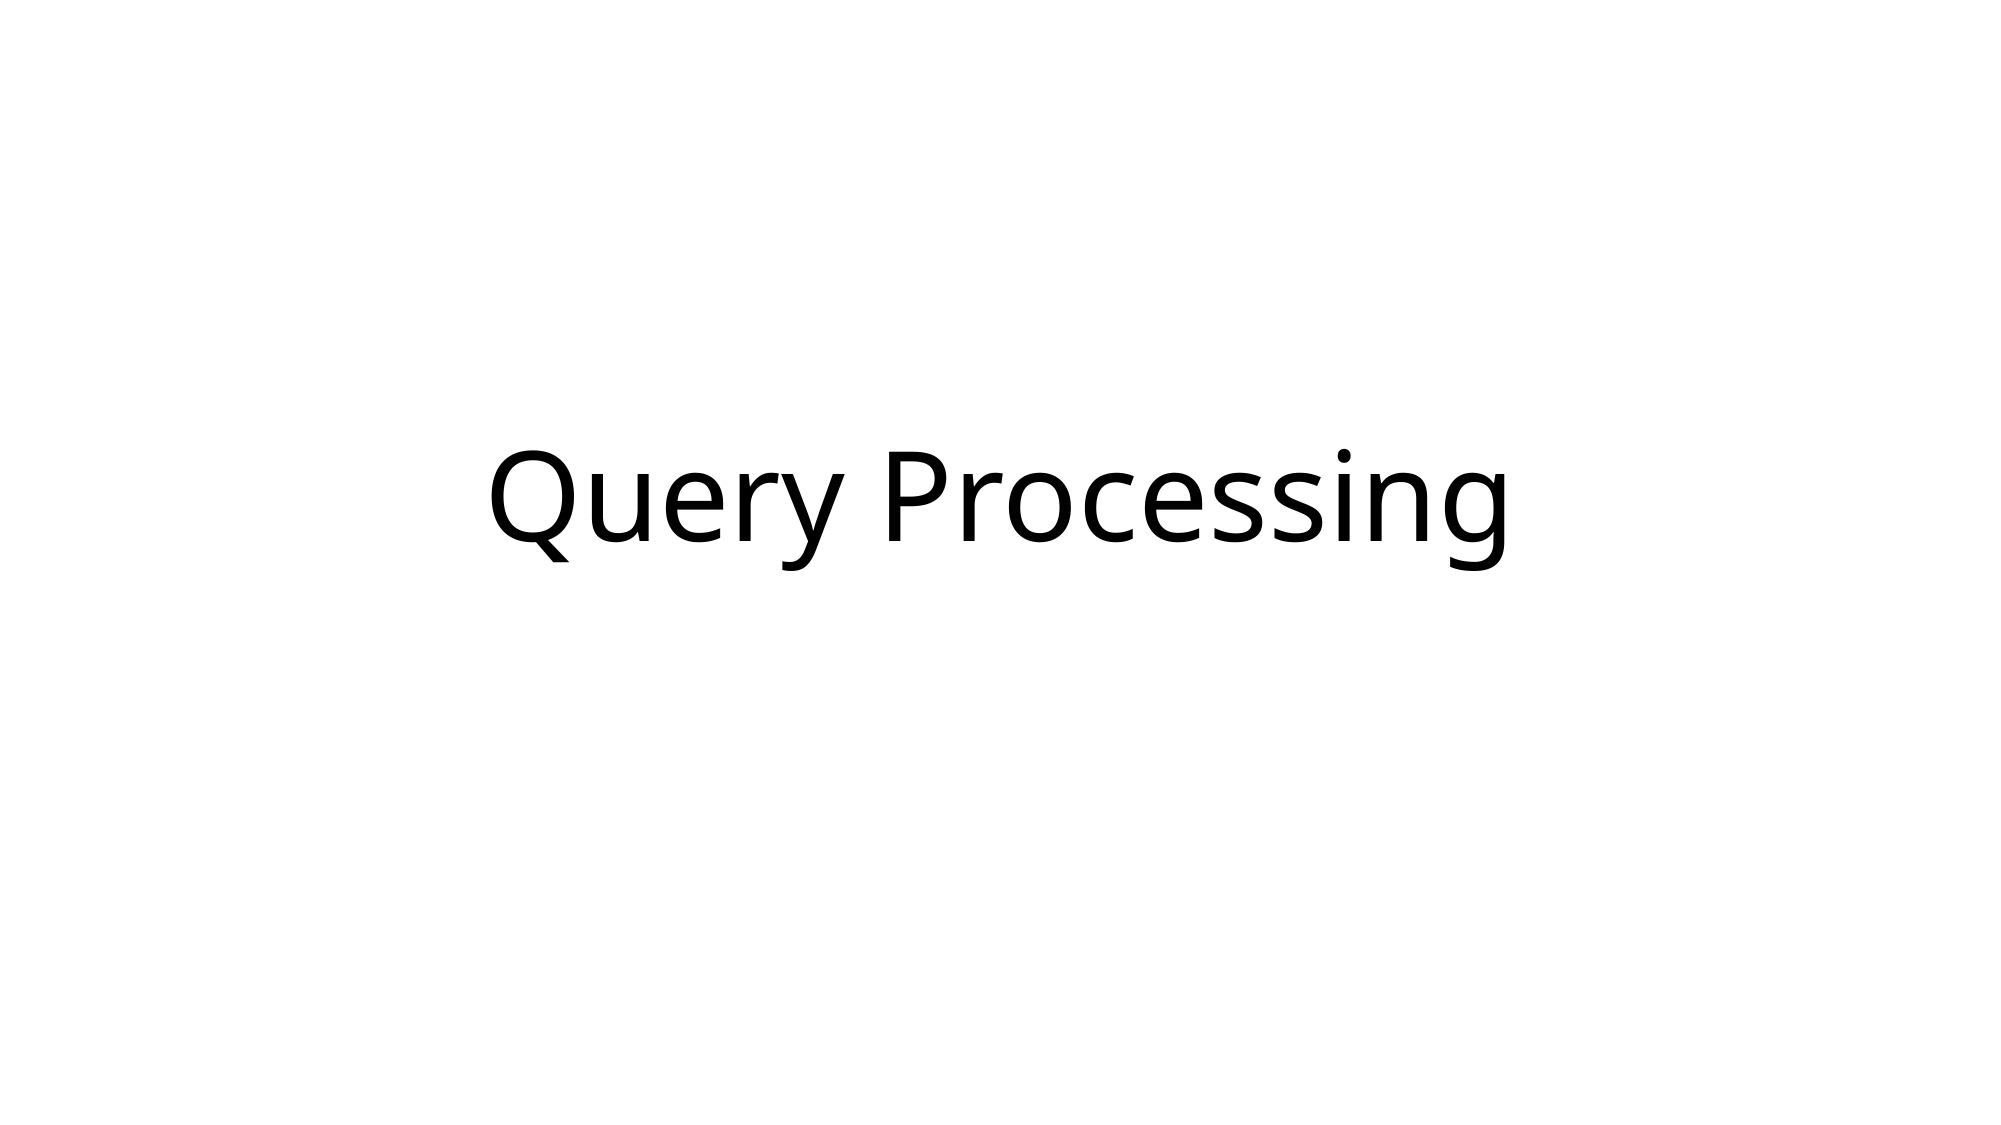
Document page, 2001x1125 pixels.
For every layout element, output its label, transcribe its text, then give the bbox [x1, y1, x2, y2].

title Query Processing [249, 184, 1750, 576]
